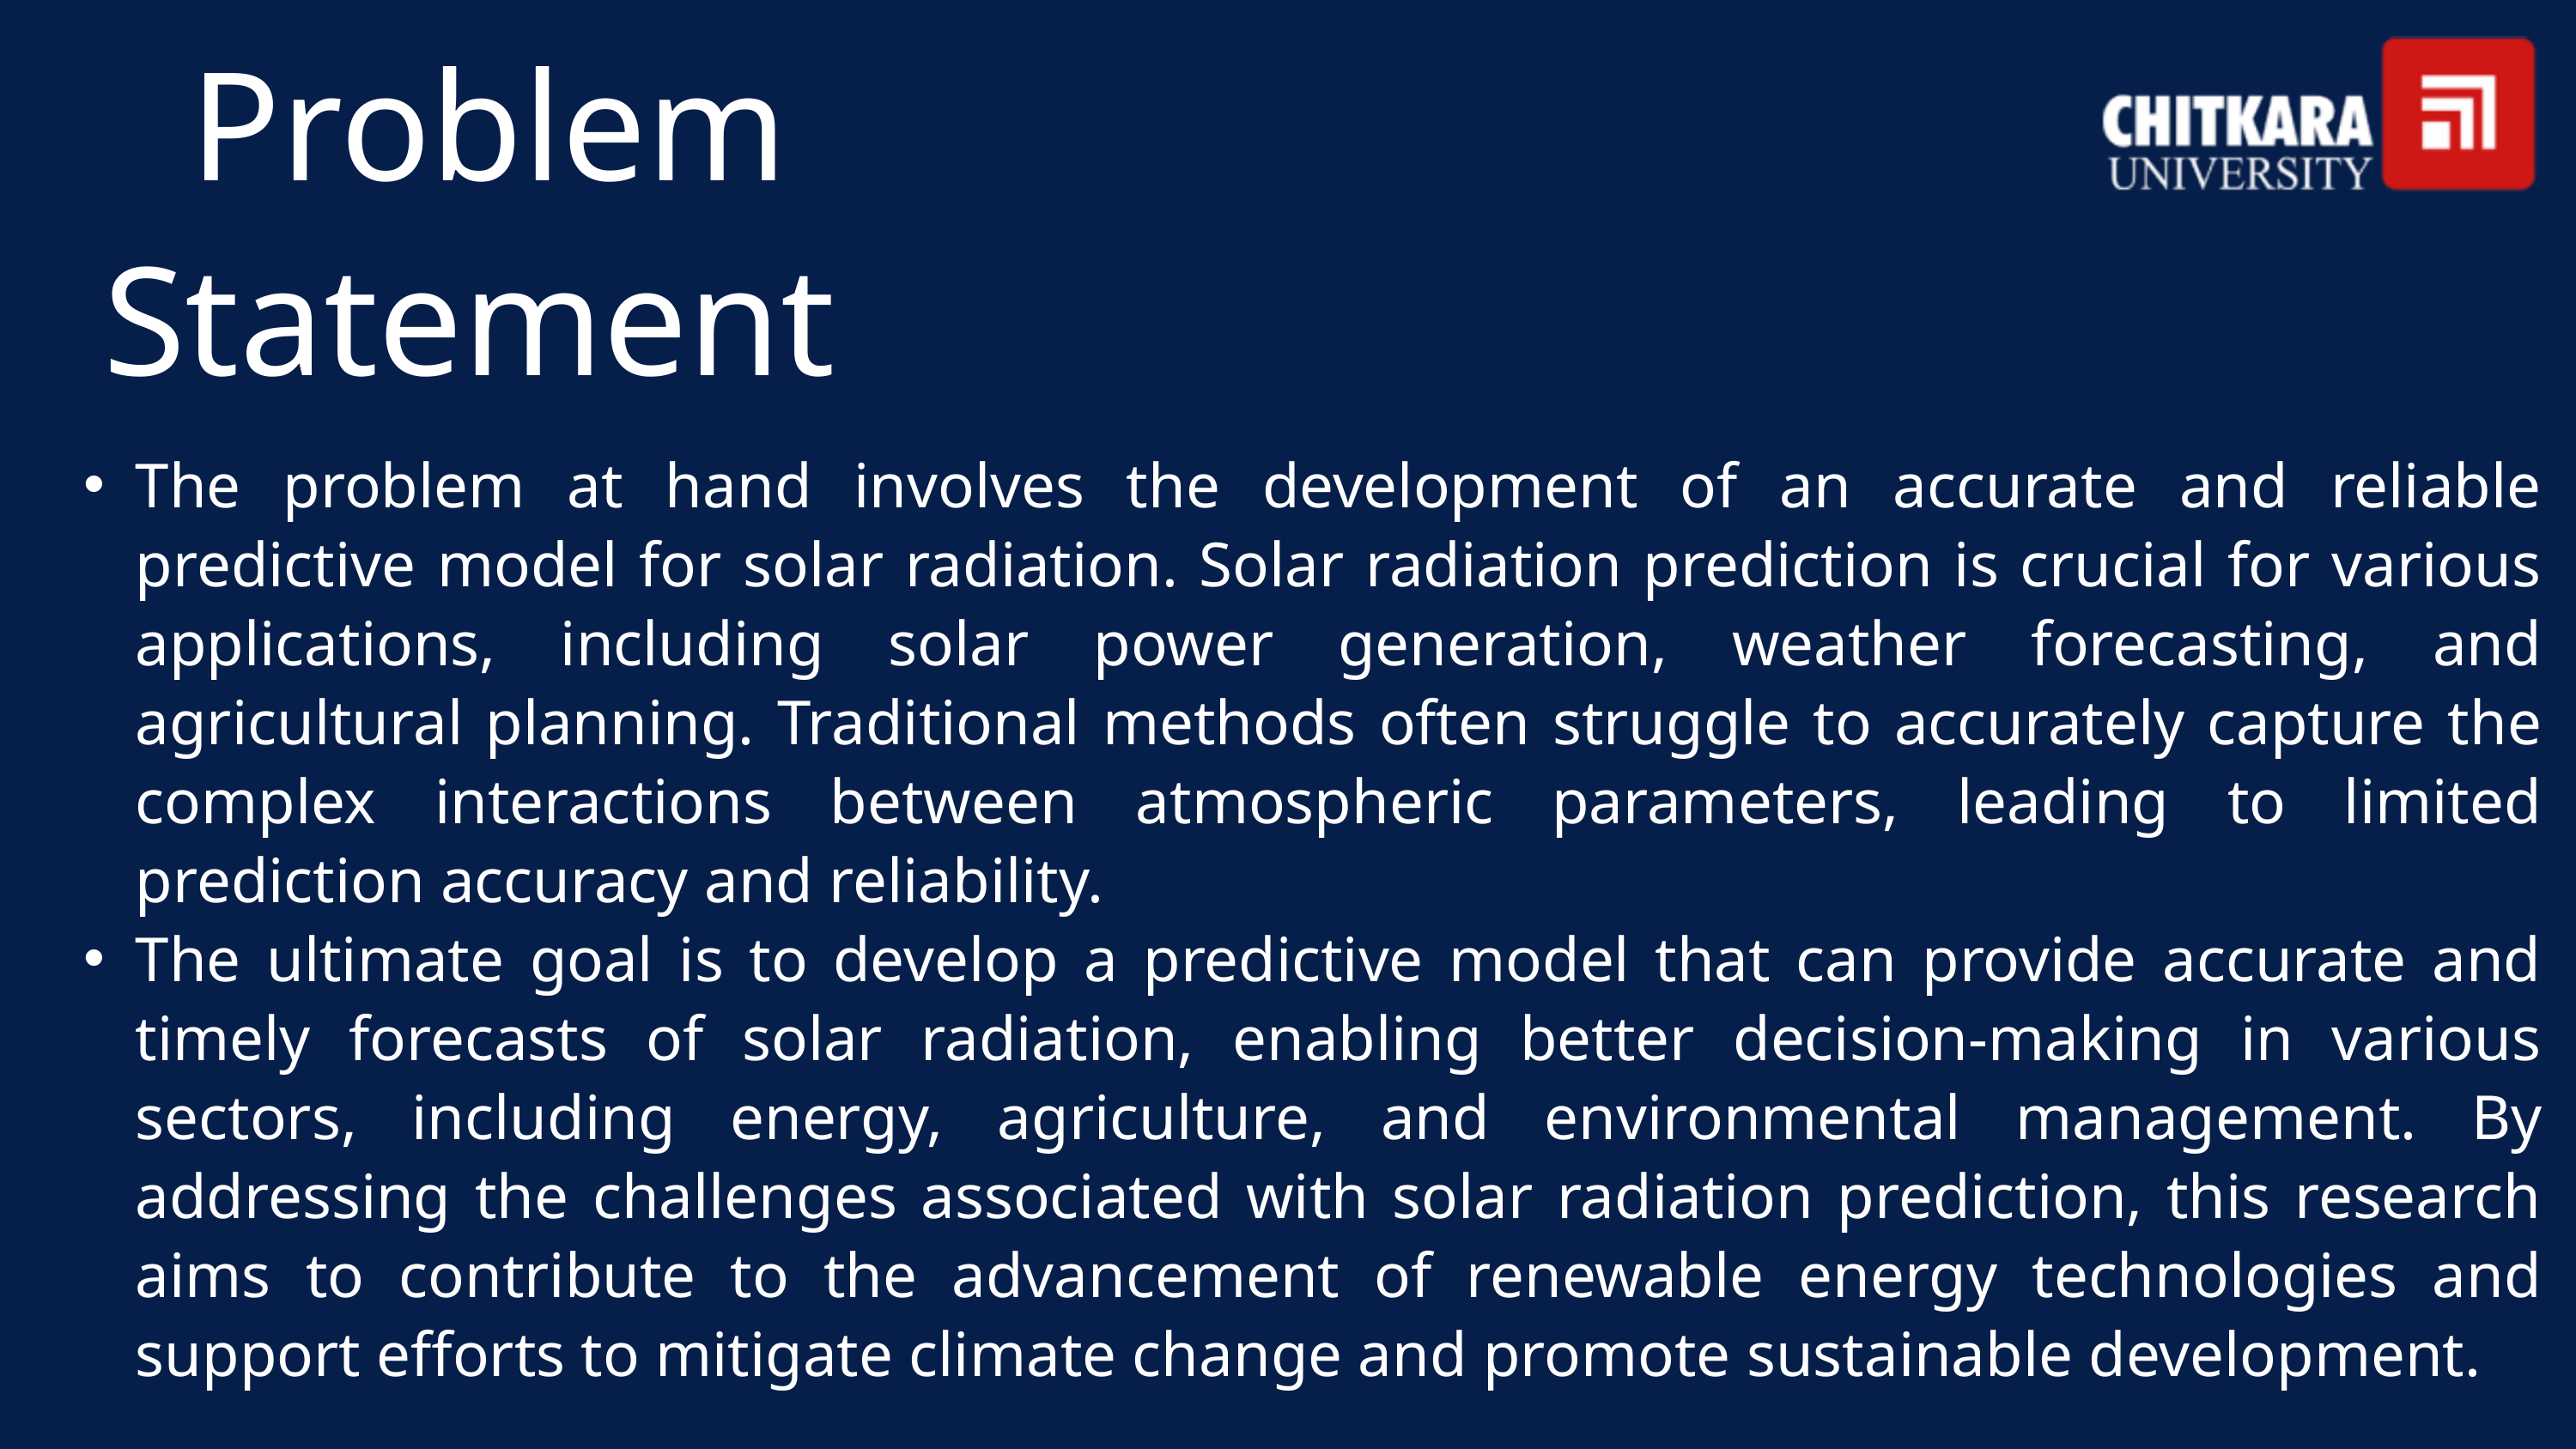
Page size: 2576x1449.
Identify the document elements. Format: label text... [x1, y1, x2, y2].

text_box The problem at hand involves the development of an accurate and reliable predictive model for solar radiation. Solar radiation prediction is crucial for various applications, including solar power generation, weather forecasting, and agricultural planning. Traditional methods often struggle to accurately capture the complex interactions between atmospheric parameters, leading to limited prediction accuracy and reliability. The ultimate goal is to develop a predictive model that can provide accurate and timely forecasts of solar radiation, enabling better decision-making in various sectors, including energy, agriculture, and environmental management. By addressing the challenges associated with solar radiation prediction, this research aims to contribute to the advancement of renewable energy technologies and support efforts to mitigate climate change and promote sustainable development. [32, 440, 2544, 1449]
text_box [2099, 27, 2544, 197]
text_box Problem Statement [0, 15, 1044, 406]
